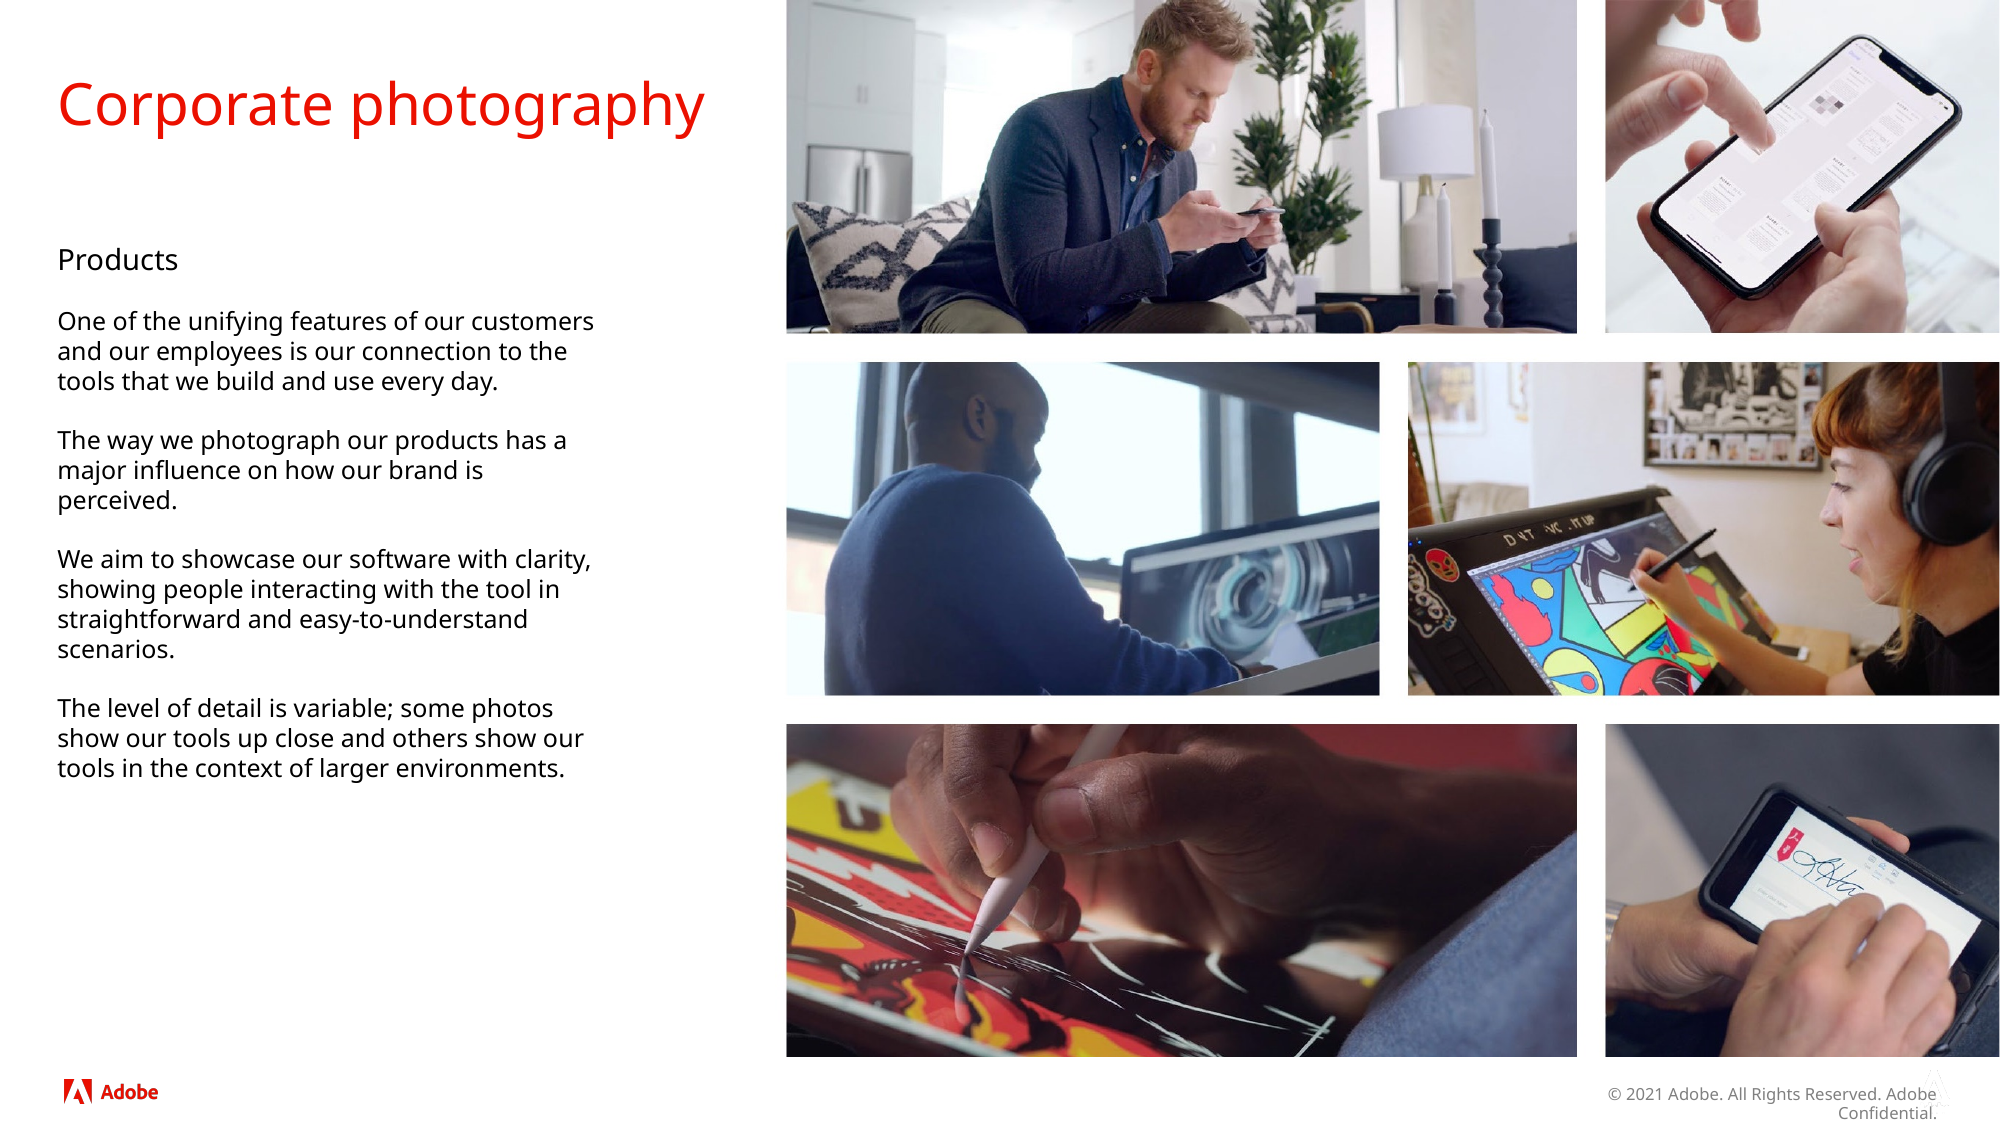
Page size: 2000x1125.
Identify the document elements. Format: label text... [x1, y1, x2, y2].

title Corporate photography [49, 47, 765, 158]
picture [1918, 1070, 1950, 1114]
picture [775, 0, 2000, 1057]
list Products One of the unifying features of our customers and our employees is our connection to the tools that we build and use every day. The way we photograph our products has a major influence on how our brand is perceived. We aim to showcase our software with clarity, showing people interacting with the tool in straightforward and easy-to-understand scenarios. The level of detail is variable; some photos show our tools up close and others show our tools in the context of larger environments. [49, 233, 617, 989]
picture [64, 1079, 158, 1104]
